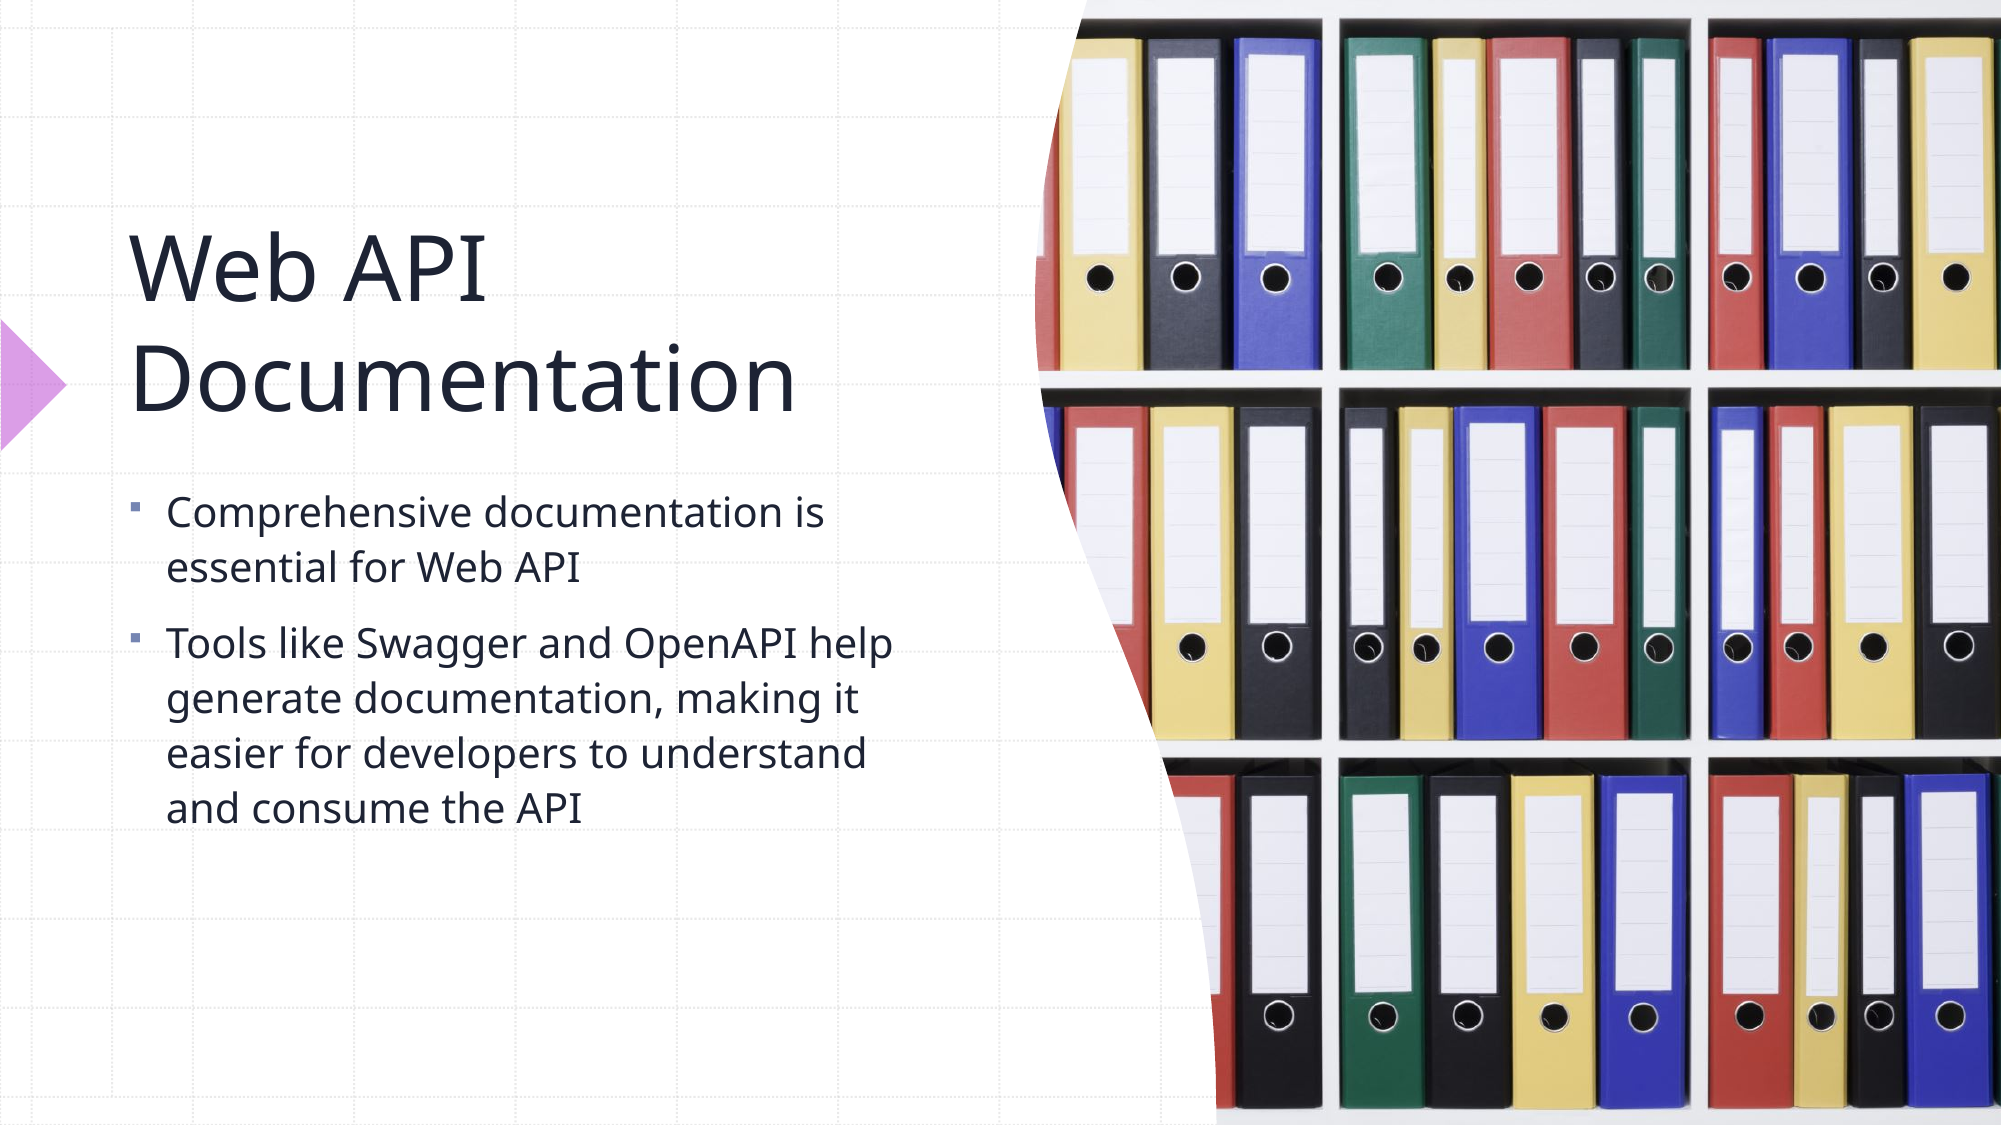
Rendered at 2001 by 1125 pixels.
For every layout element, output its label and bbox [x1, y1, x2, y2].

text_box [0, 0, 1034, 1125]
picture [1034, 0, 2001, 1125]
